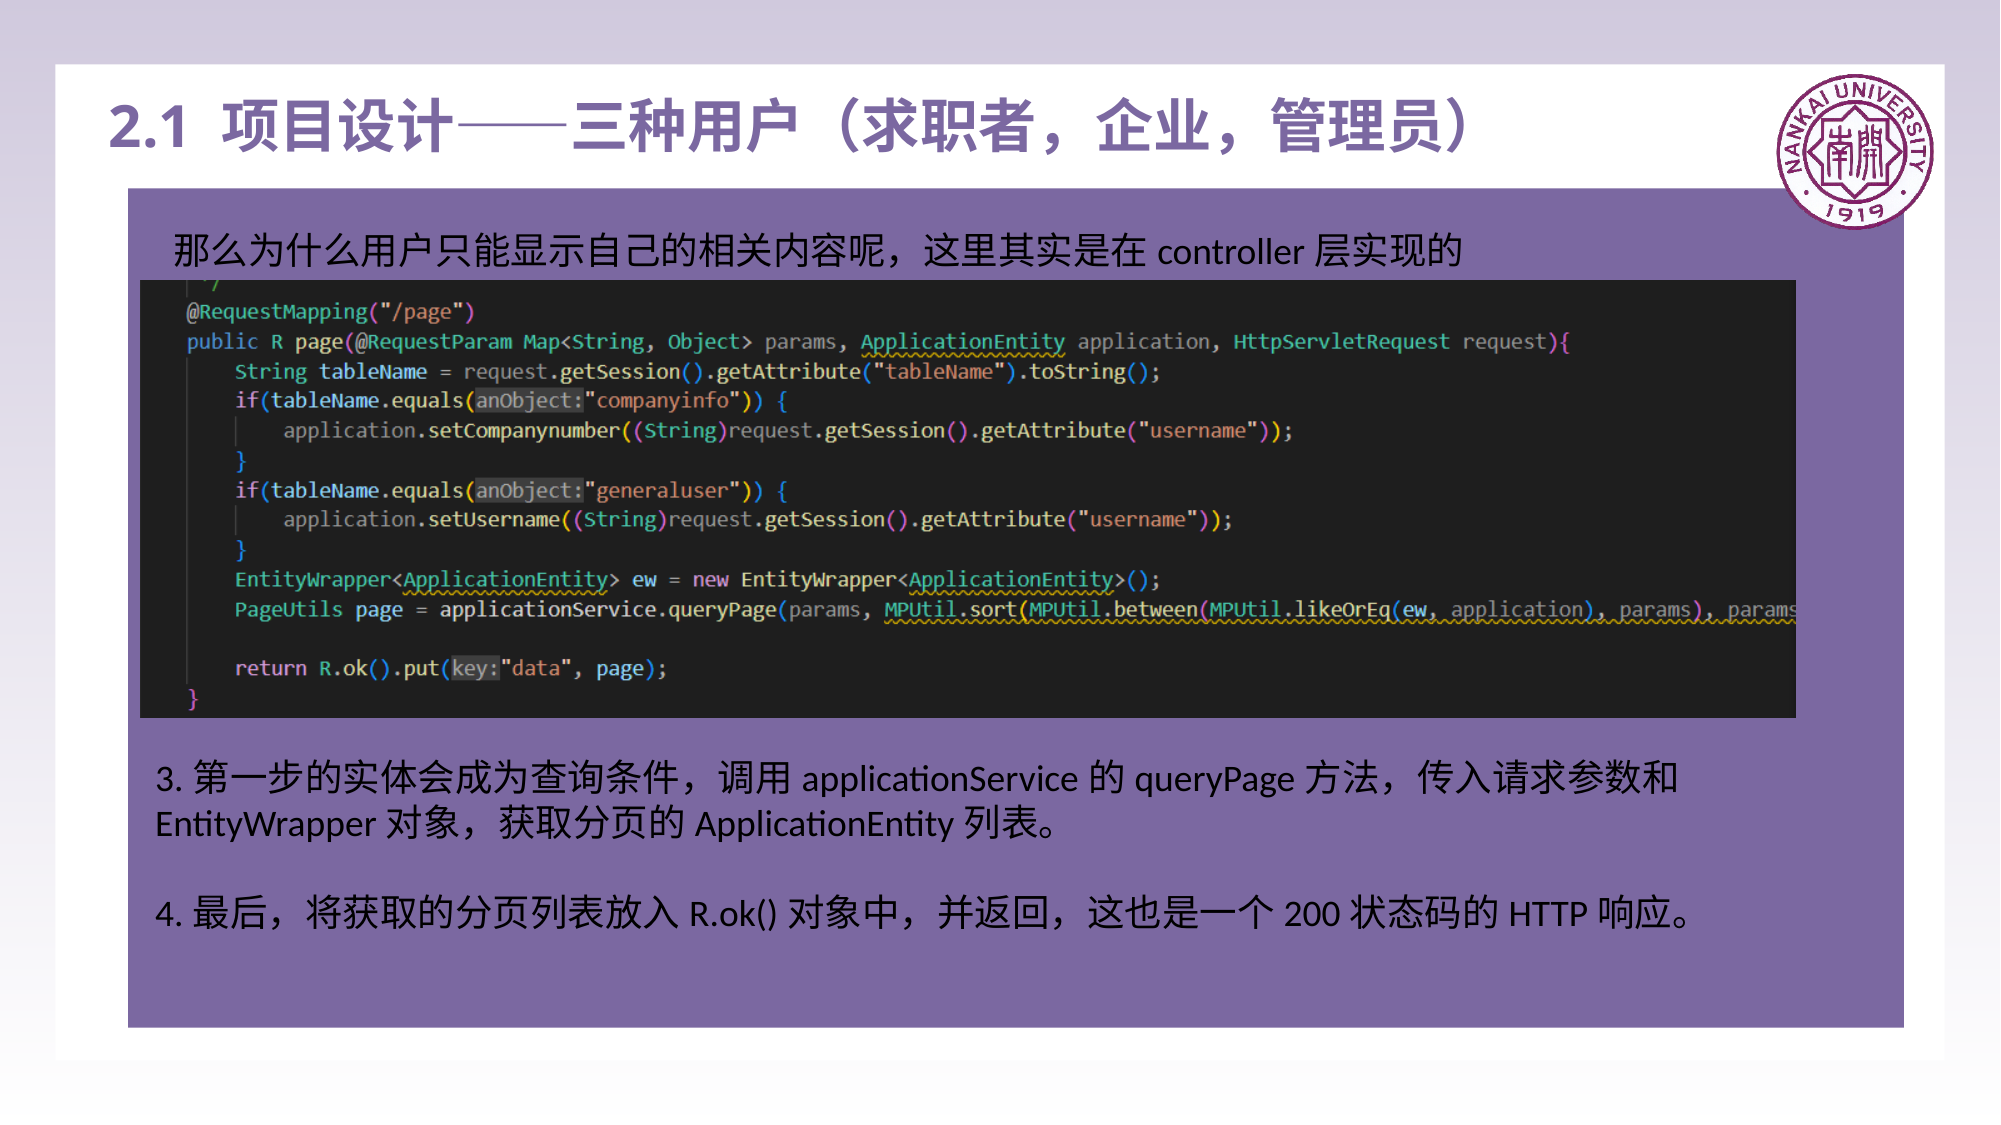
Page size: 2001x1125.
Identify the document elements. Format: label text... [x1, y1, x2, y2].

text_box 那么为什么用户只能显示自己的相关内容呢，这里其实是在controller层实现的 [158, 219, 1823, 280]
text_box 3.第一步的实体会成为查询条件，调用applicationService的queryPage方法，传入请求参数和EntityWrapper对象，获取分页的ApplicationEntity列表。 4.最后，将获取的分页列表放入R.ok()对象中，并返回，这也是一个200状态码的HTTP响应。 [140, 746, 1796, 941]
picture [1769, 67, 1940, 237]
text_box 2.1 项目设计——三种用户（求职者，企业，管理员） [94, 81, 1649, 167]
picture [140, 280, 1796, 718]
text_box [127, 187, 1905, 1029]
